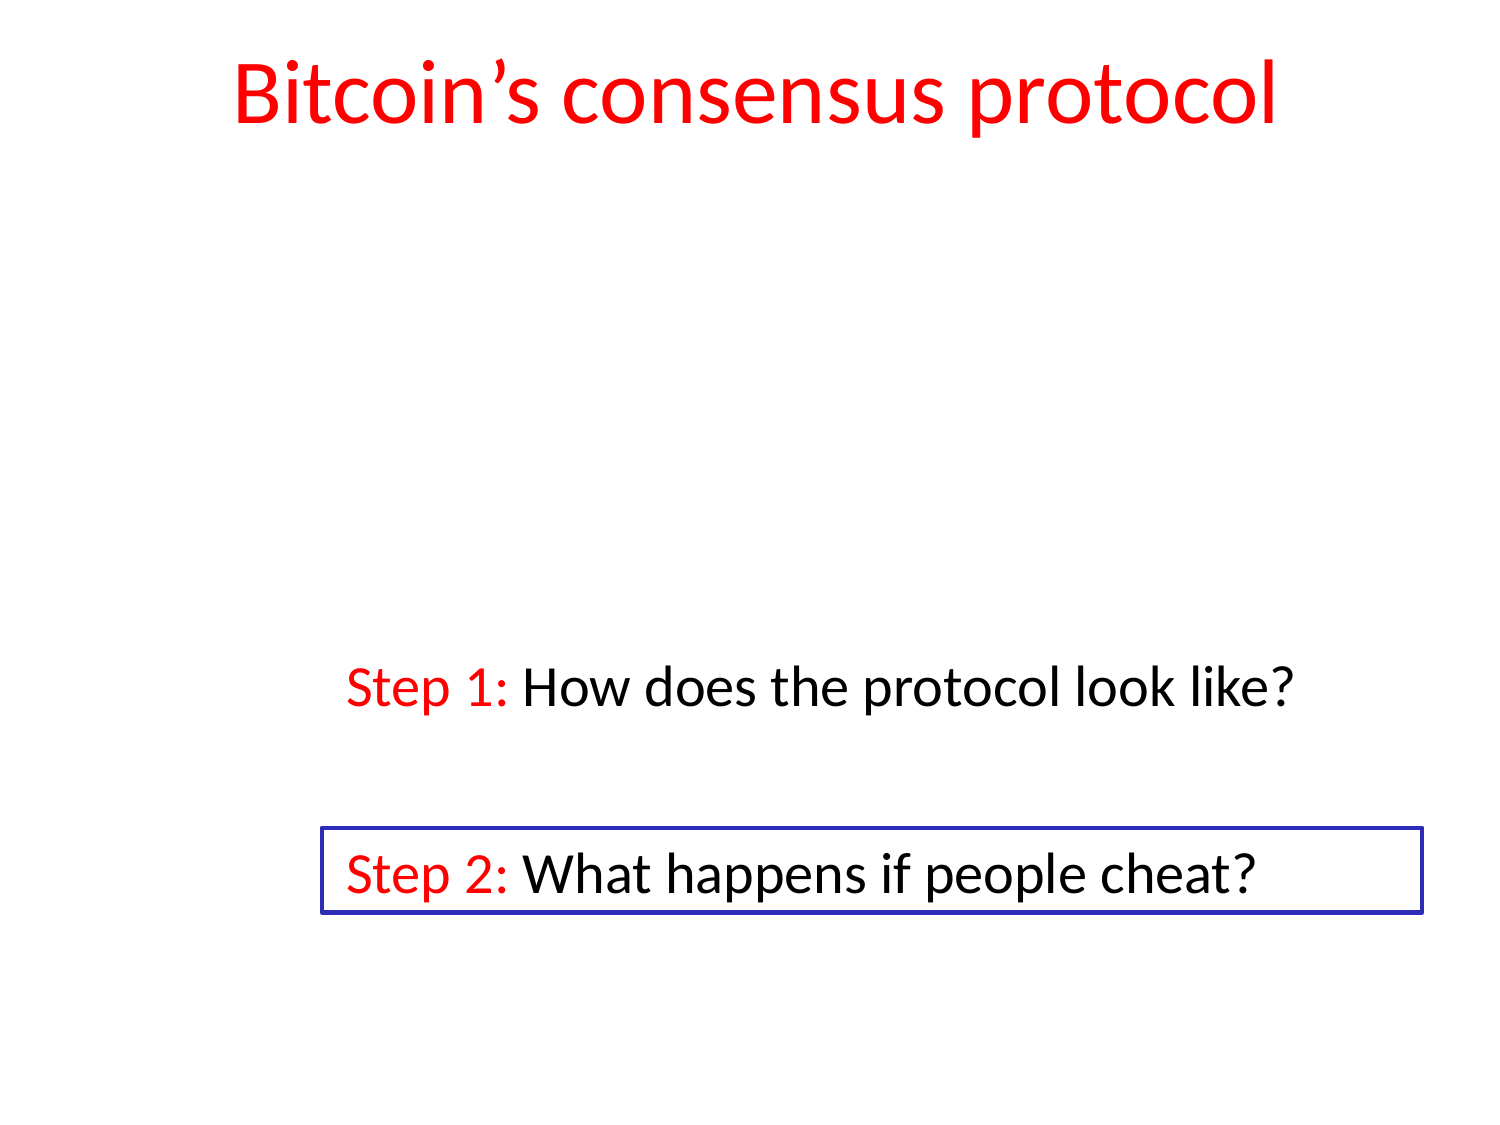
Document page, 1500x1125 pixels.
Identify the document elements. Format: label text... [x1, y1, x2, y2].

text_box Bitcoin’s consensus protocol [217, 24, 1297, 150]
text_box Step 2: What happens if people cheat? [331, 827, 1500, 1004]
text_box Step 1: How does the protocol look like? [331, 641, 1500, 818]
text_box [320, 826, 1424, 915]
